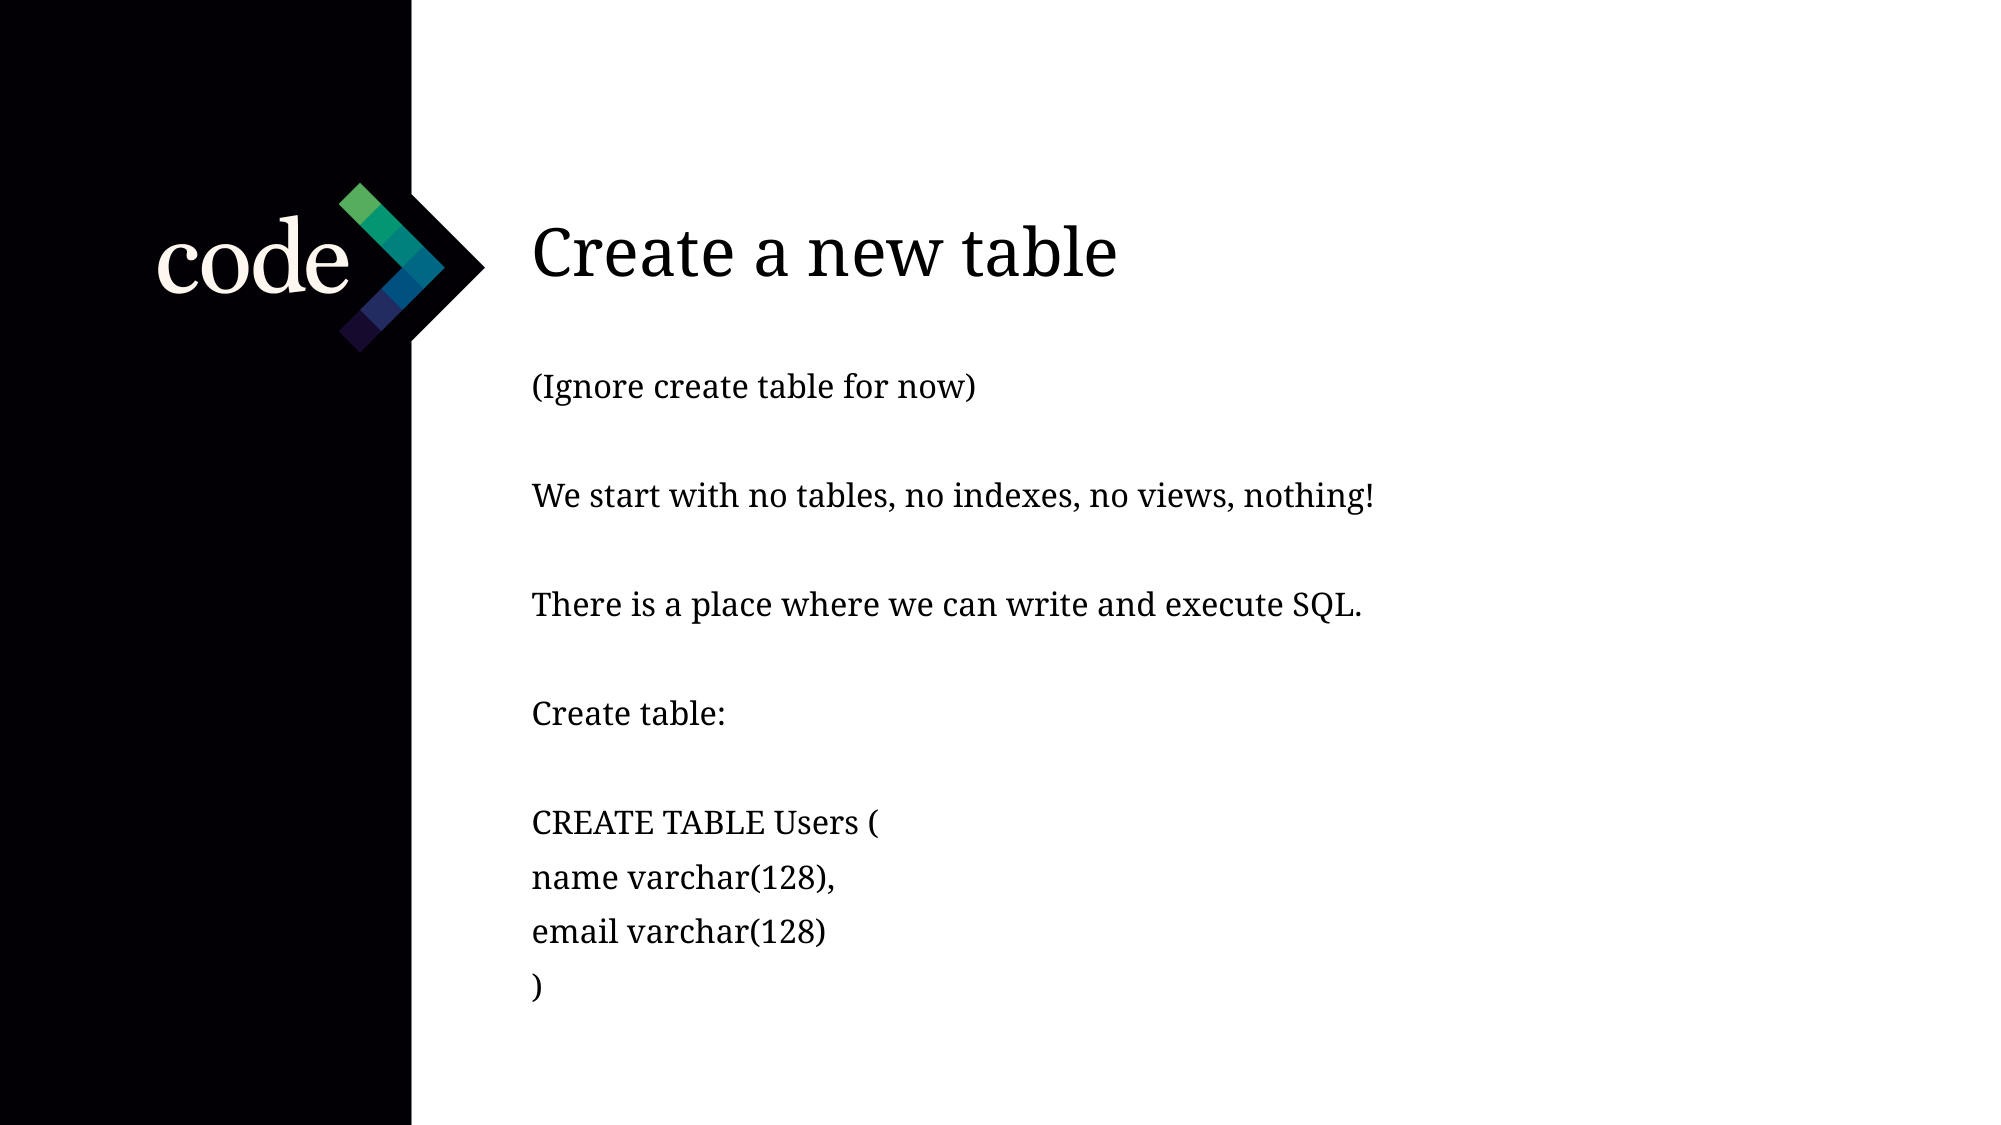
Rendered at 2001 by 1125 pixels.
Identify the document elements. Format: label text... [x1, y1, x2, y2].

picture [0, 0, 2000, 1125]
text_box (Ignore create table for now) We start with no tables, no indexes, no views, nothing! There is a place where we can write and execute SQL. Create table: CREATE TABLE Users ( name varchar(128), email varchar(128) ) [516, 363, 1873, 1019]
text_box Create a new table [516, 144, 1760, 299]
